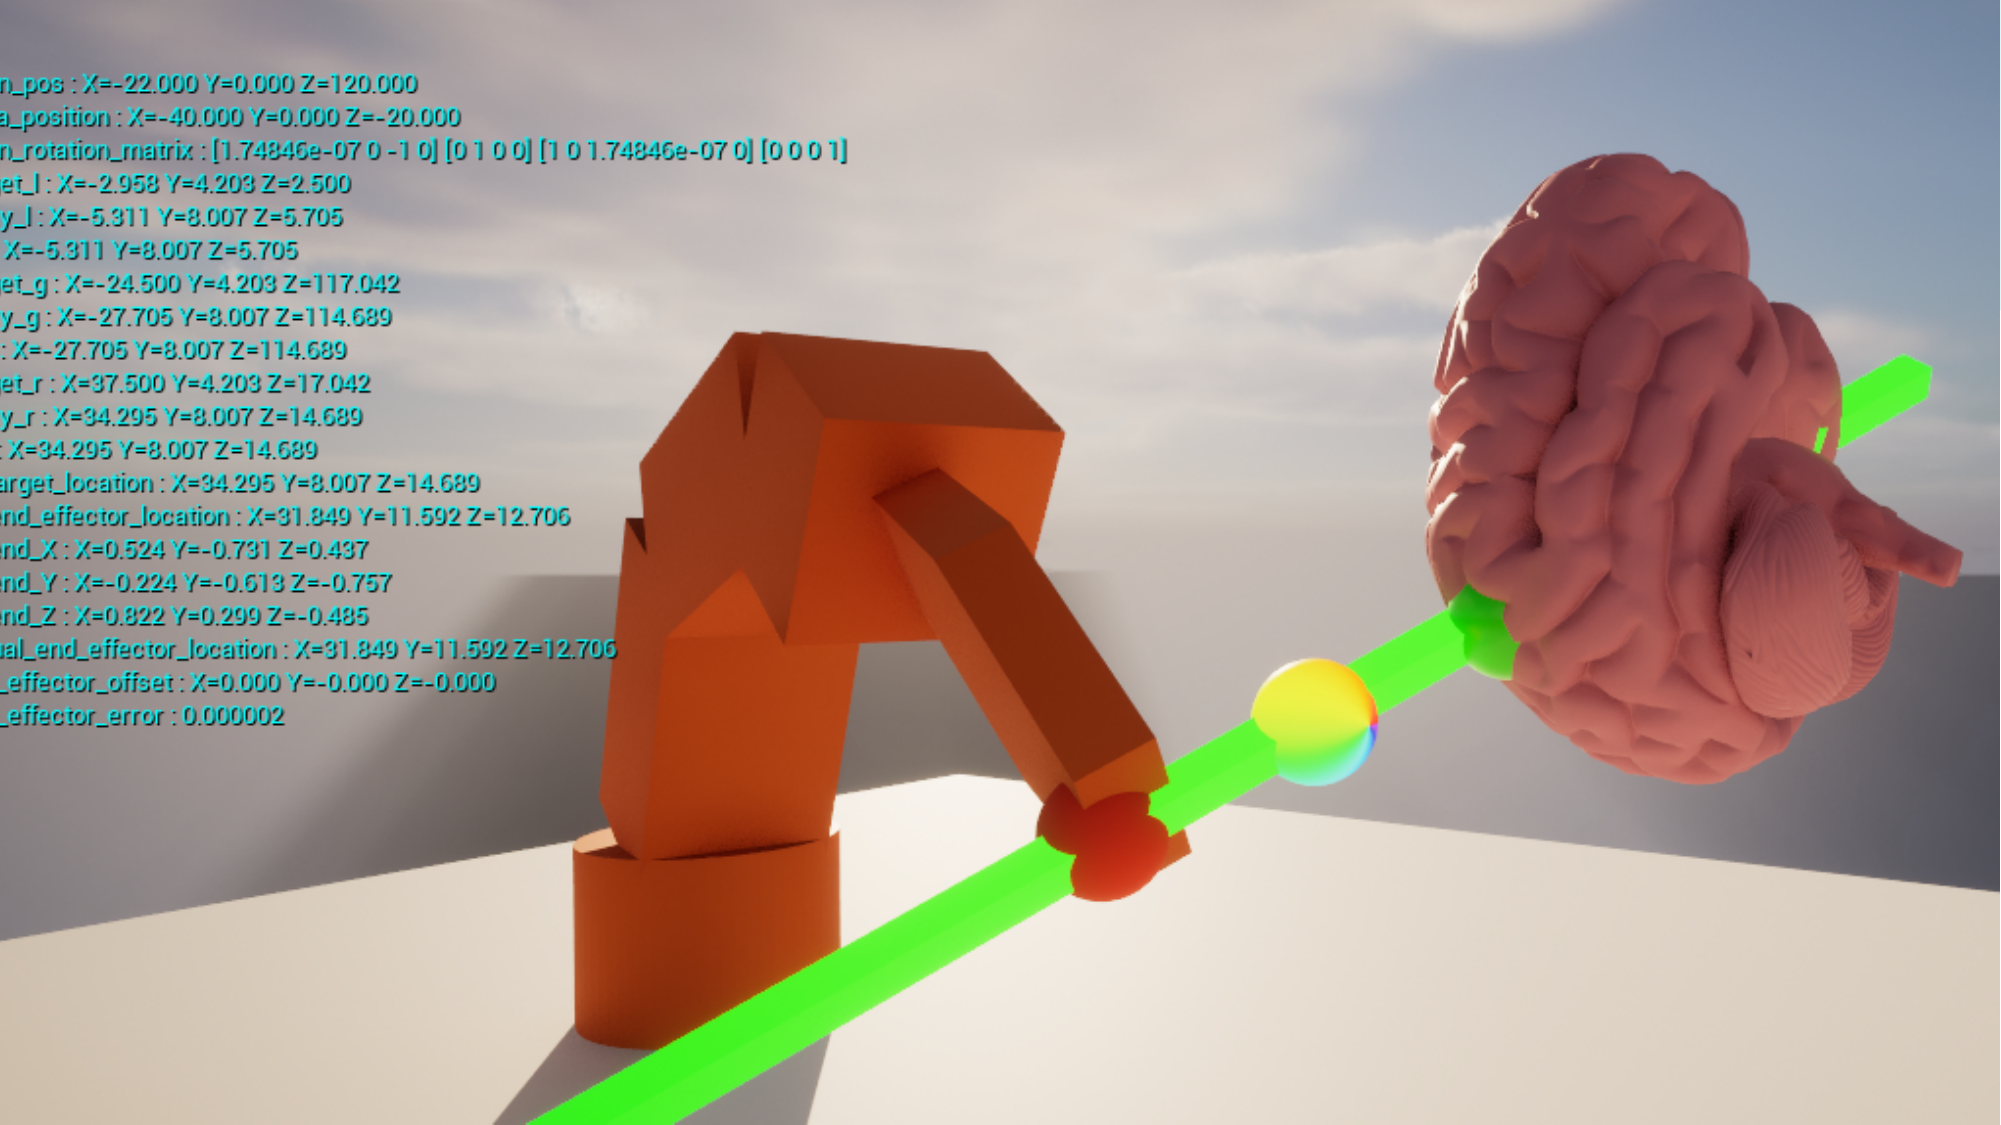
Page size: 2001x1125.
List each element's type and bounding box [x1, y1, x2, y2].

list [0, 0, 2000, 1125]
